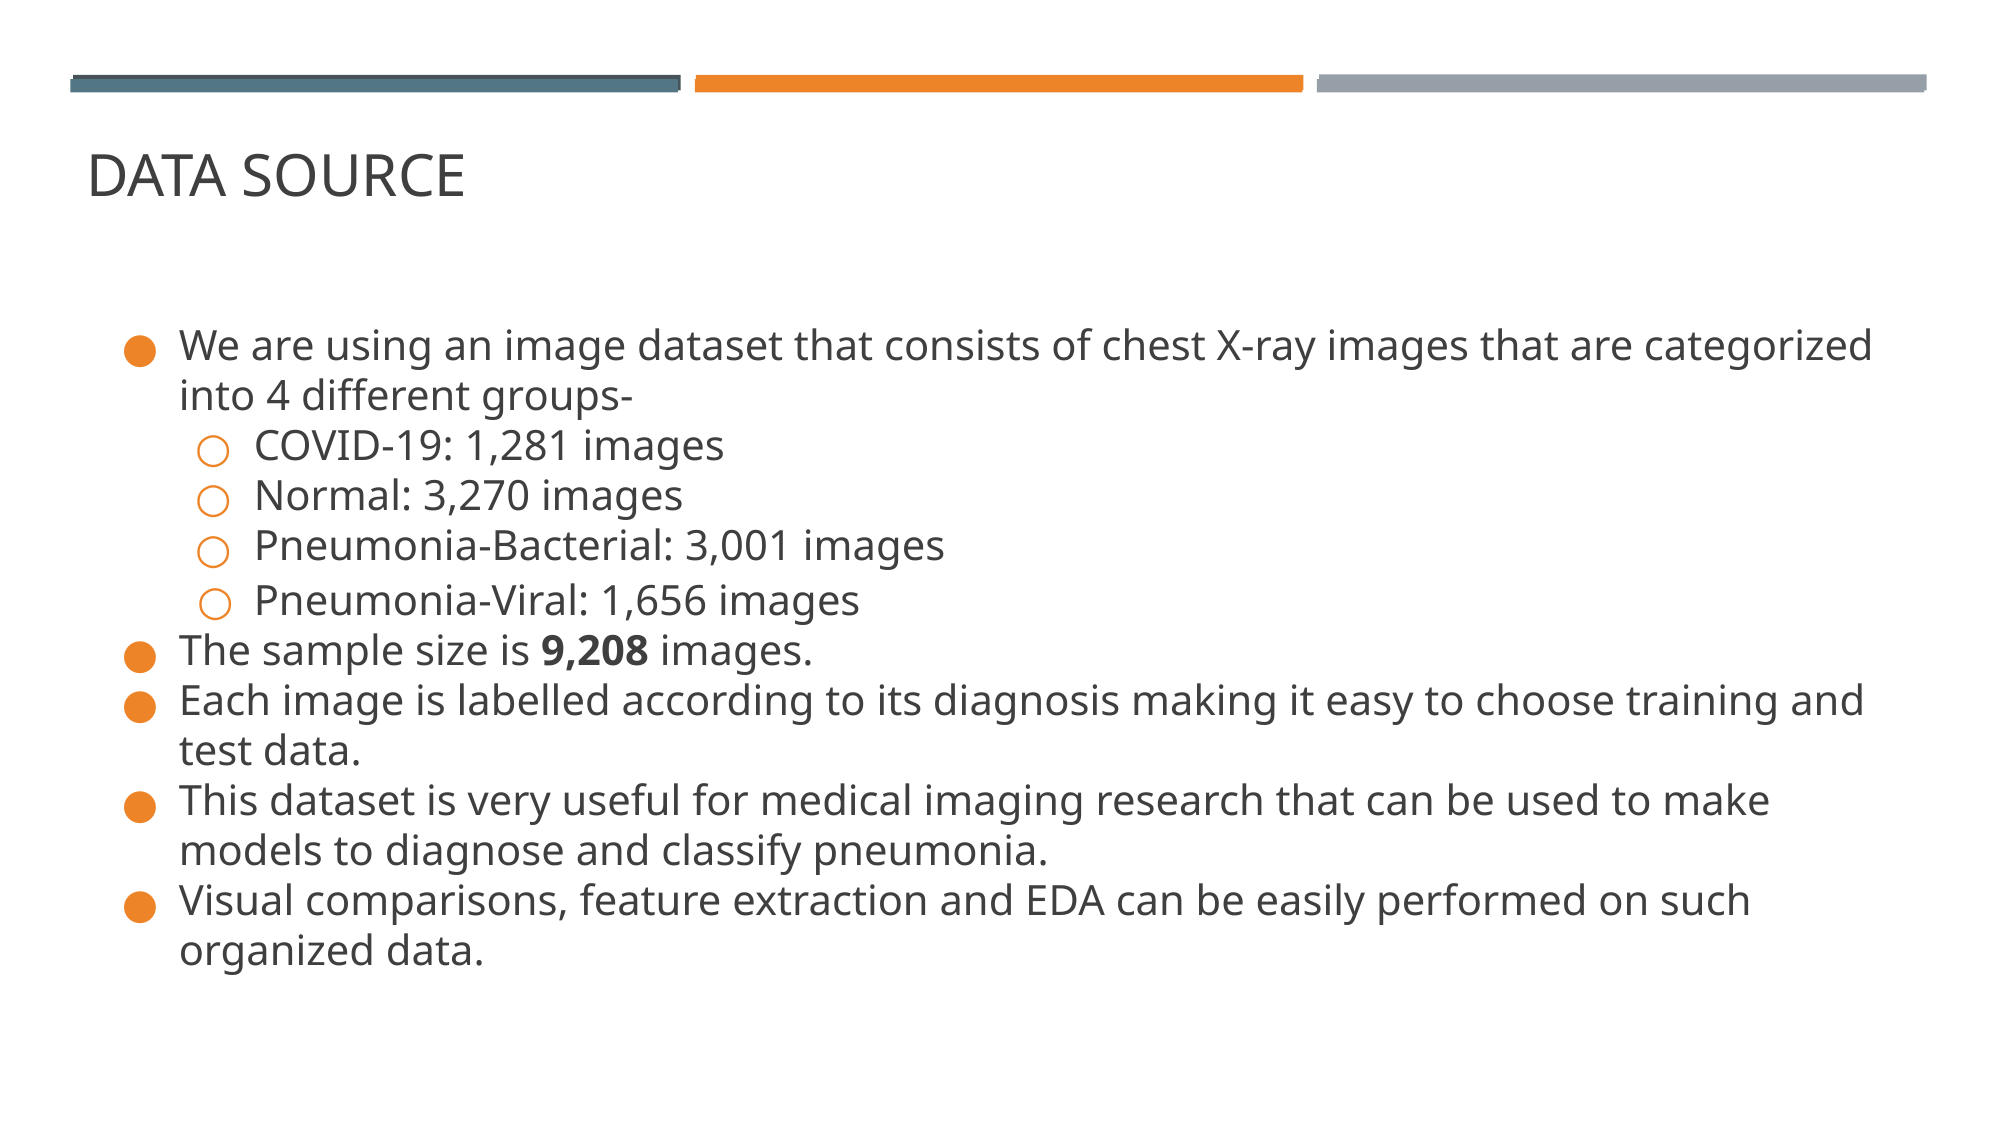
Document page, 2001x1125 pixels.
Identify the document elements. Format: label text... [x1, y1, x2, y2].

text_box [646, 311, 677, 372]
title DATA SOURCE [71, 103, 664, 216]
subtitle We are using an image dataset that consists of chest X-ray images that are categorized into 4 different groups- COVID-19: 1,281 images Normal: 3,270 images Pneumonia-Bacterial: 3,001 images Pneumonia-Viral: 1,656 images The sample size is 9,208 images. Each image is labelled according to its diagnosis making it easy to choose training and test data. This dataset is very useful for medical imaging research that can be used to make models to diagnose and classify pneumonia. Visual comparisons, feature extraction and EDA can be easily performed on such organized data. [88, 311, 1912, 1023]
